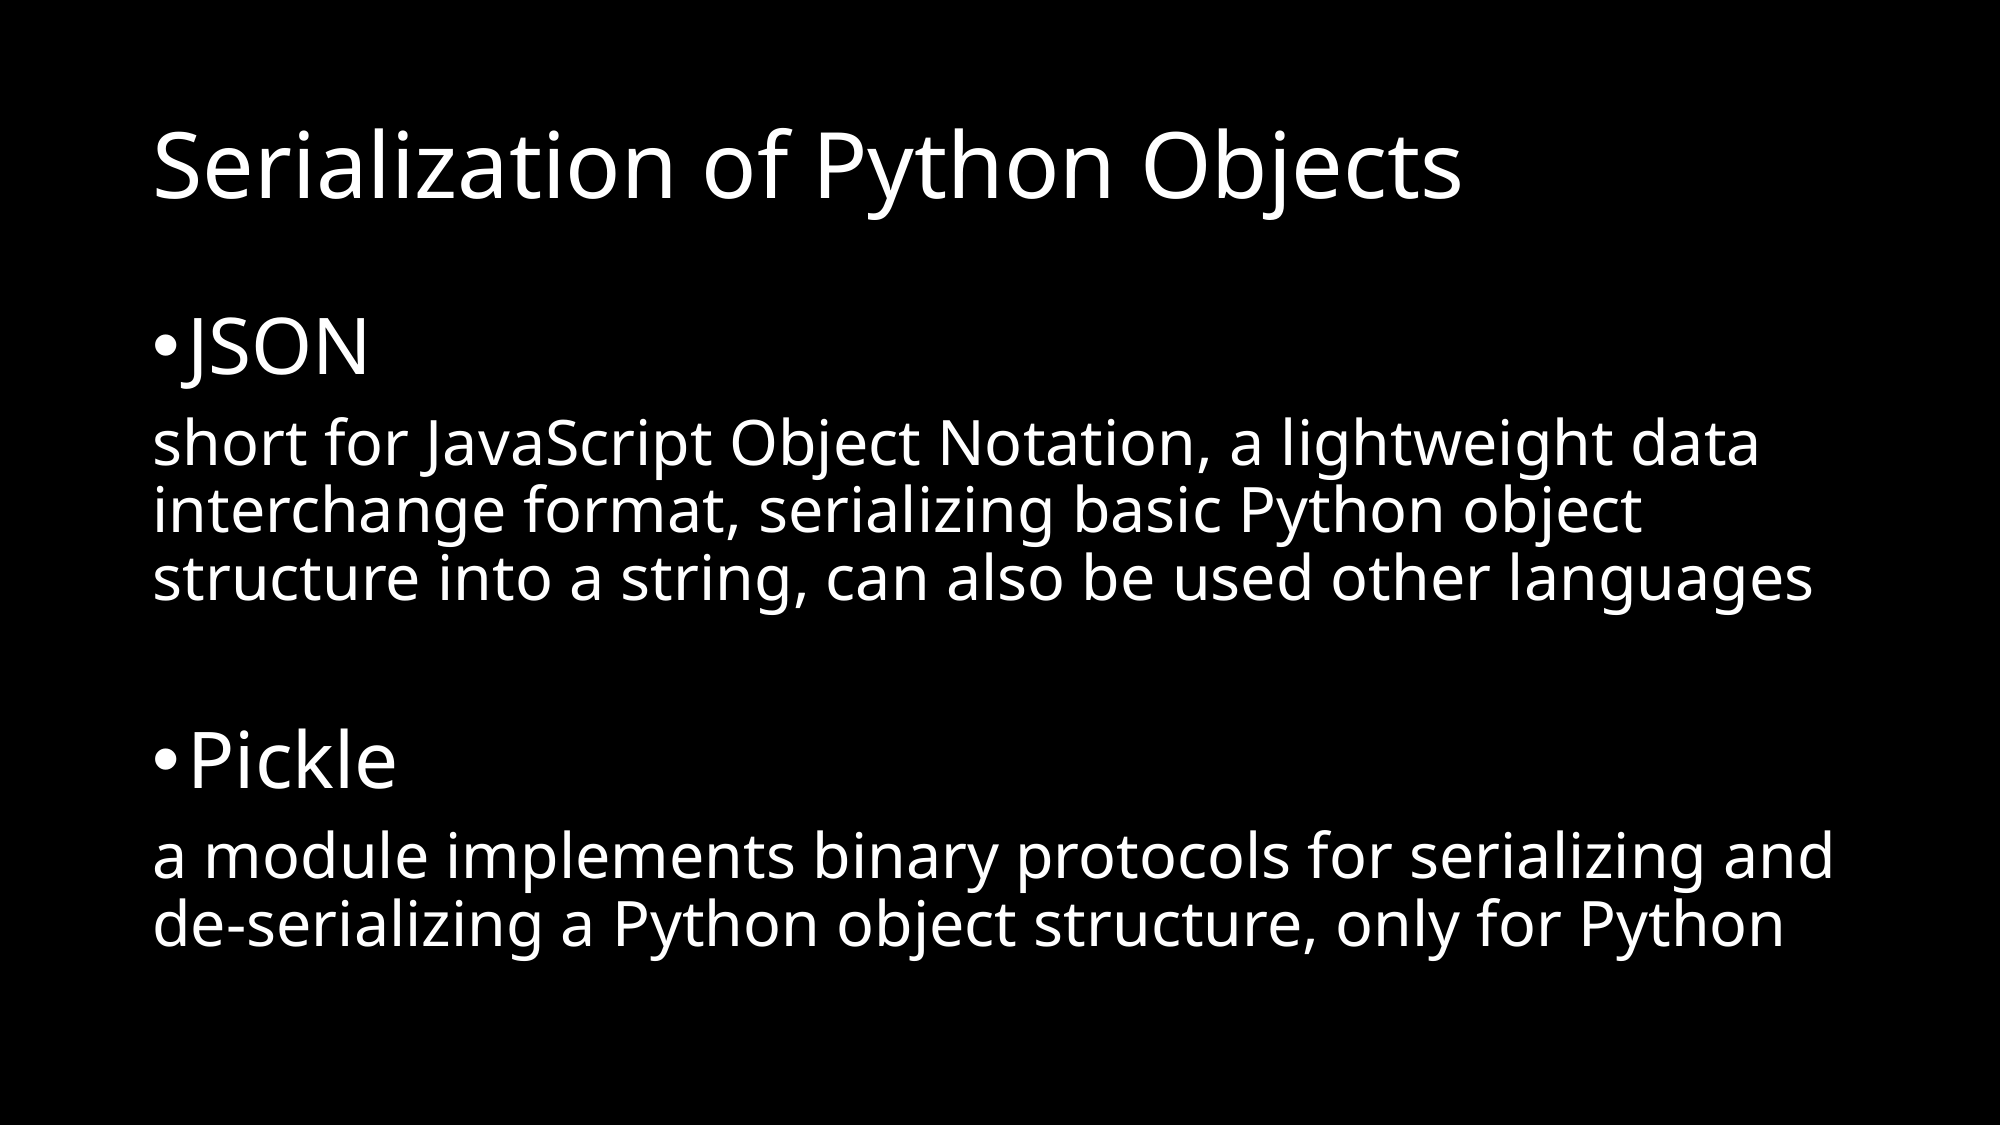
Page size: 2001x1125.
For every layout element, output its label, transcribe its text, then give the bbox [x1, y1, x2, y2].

list JSON short for JavaScript Object Notation, a lightweight data interchange format, serializing basic Python object structure into a string, can also be used other languages Pickle a module implements binary protocols for serializing and de-serializing a Python object structure, only for Python [137, 299, 1863, 1014]
title Serialization of Python Objects [137, 59, 1863, 278]
